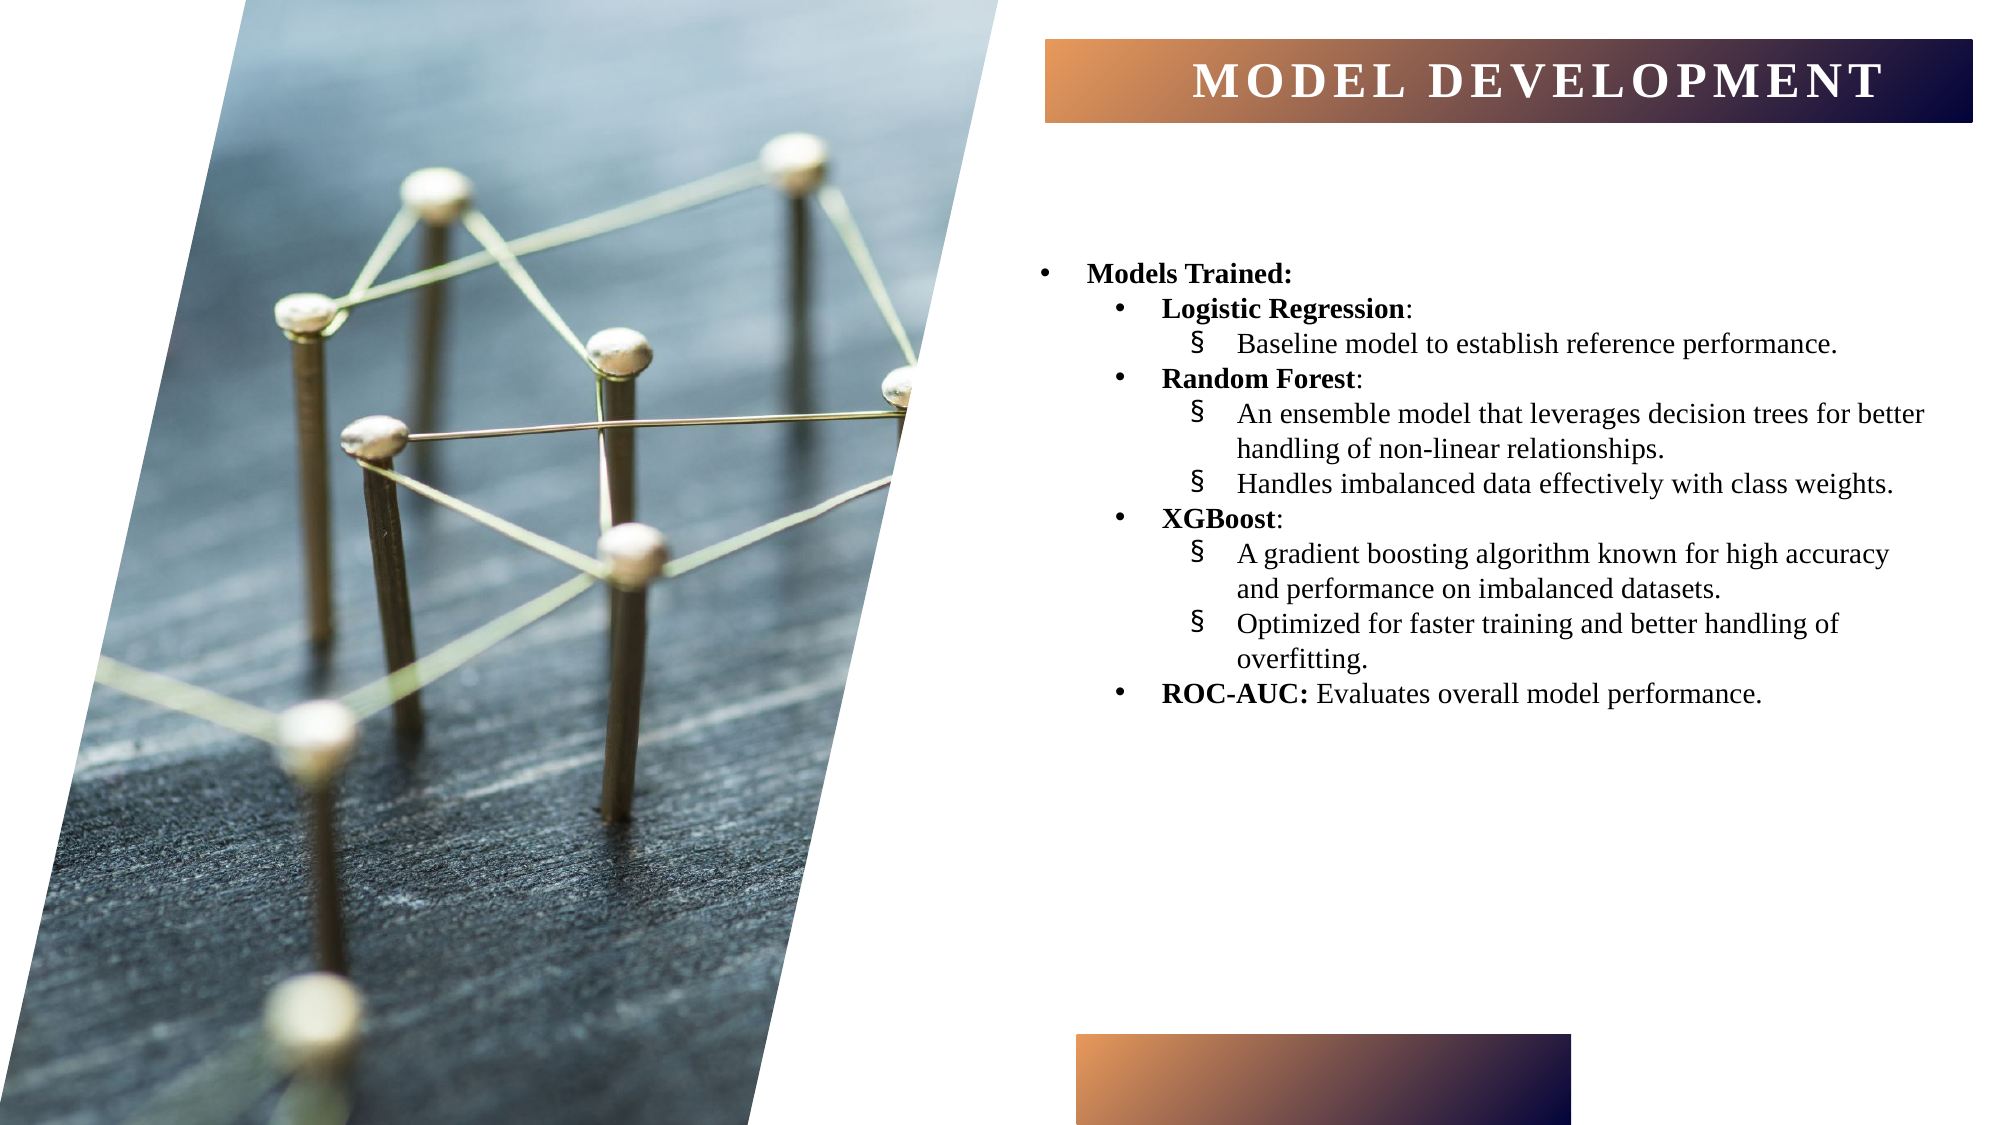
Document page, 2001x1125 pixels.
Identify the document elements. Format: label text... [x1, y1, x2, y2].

picture [0, 0, 999, 1125]
text_box Models Trained:​ Logistic Regression:​ Baseline model to establish reference performance.​ Random Forest:​ An ensemble model that leverages decision trees for better handling of non-linear relationships.​ Handles imbalanced data effectively with class weights.​ XGBoost:​ A gradient boosting algorithm known for high accuracy and performance on imbalanced datasets.​ Optimized for faster training and better handling of overfitting.​ ROC-AUC: Evaluates overall model performance.​ ​ [1024, 211, 1952, 752]
text_box Model Development [1045, 39, 1973, 123]
